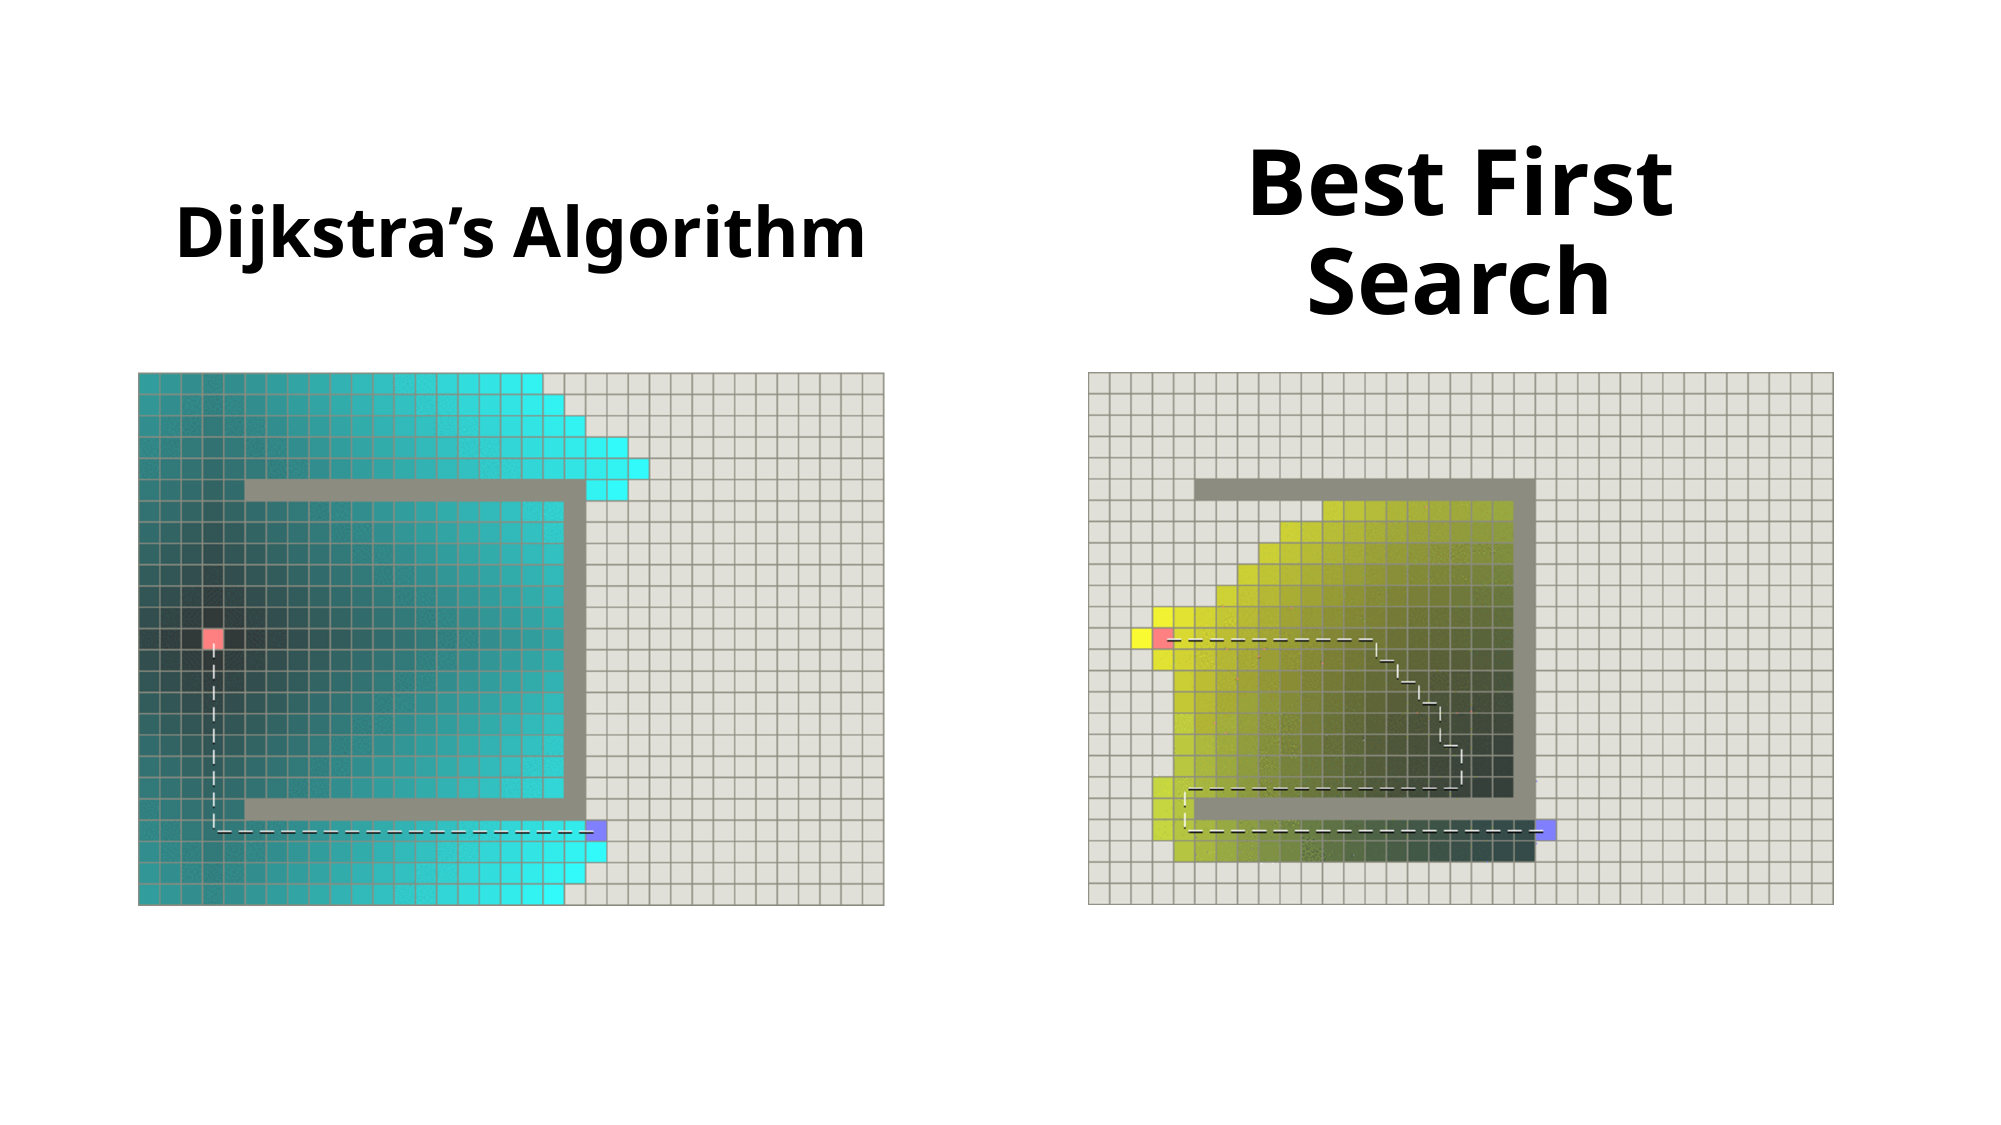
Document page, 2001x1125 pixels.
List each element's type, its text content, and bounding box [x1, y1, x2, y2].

text_box Best First Search [1085, 126, 1836, 344]
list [137, 369, 888, 908]
title Dijkstra’s Algorithm [137, 158, 888, 312]
picture [1085, 369, 1836, 908]
